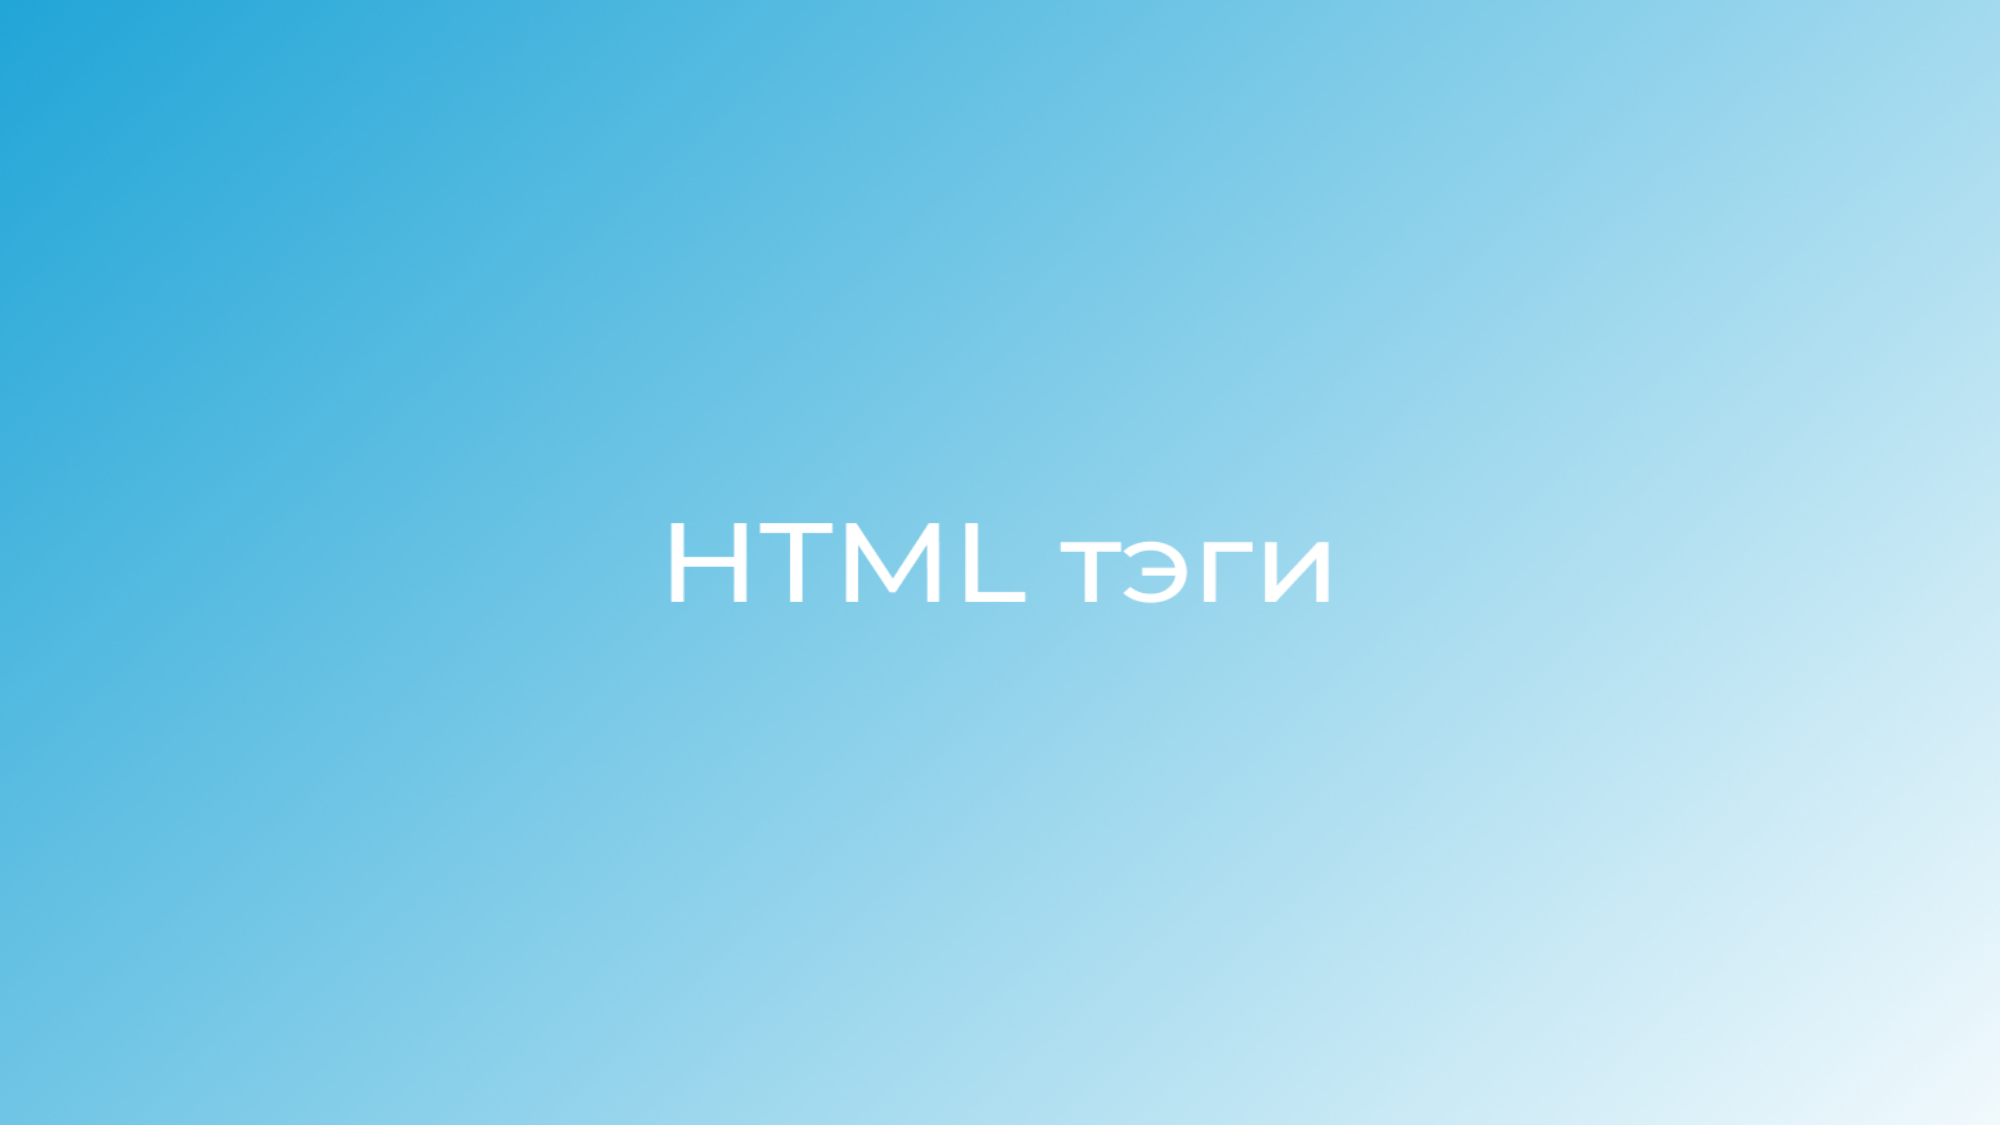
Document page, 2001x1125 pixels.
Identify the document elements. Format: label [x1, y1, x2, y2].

list [0, 0, 2000, 1125]
